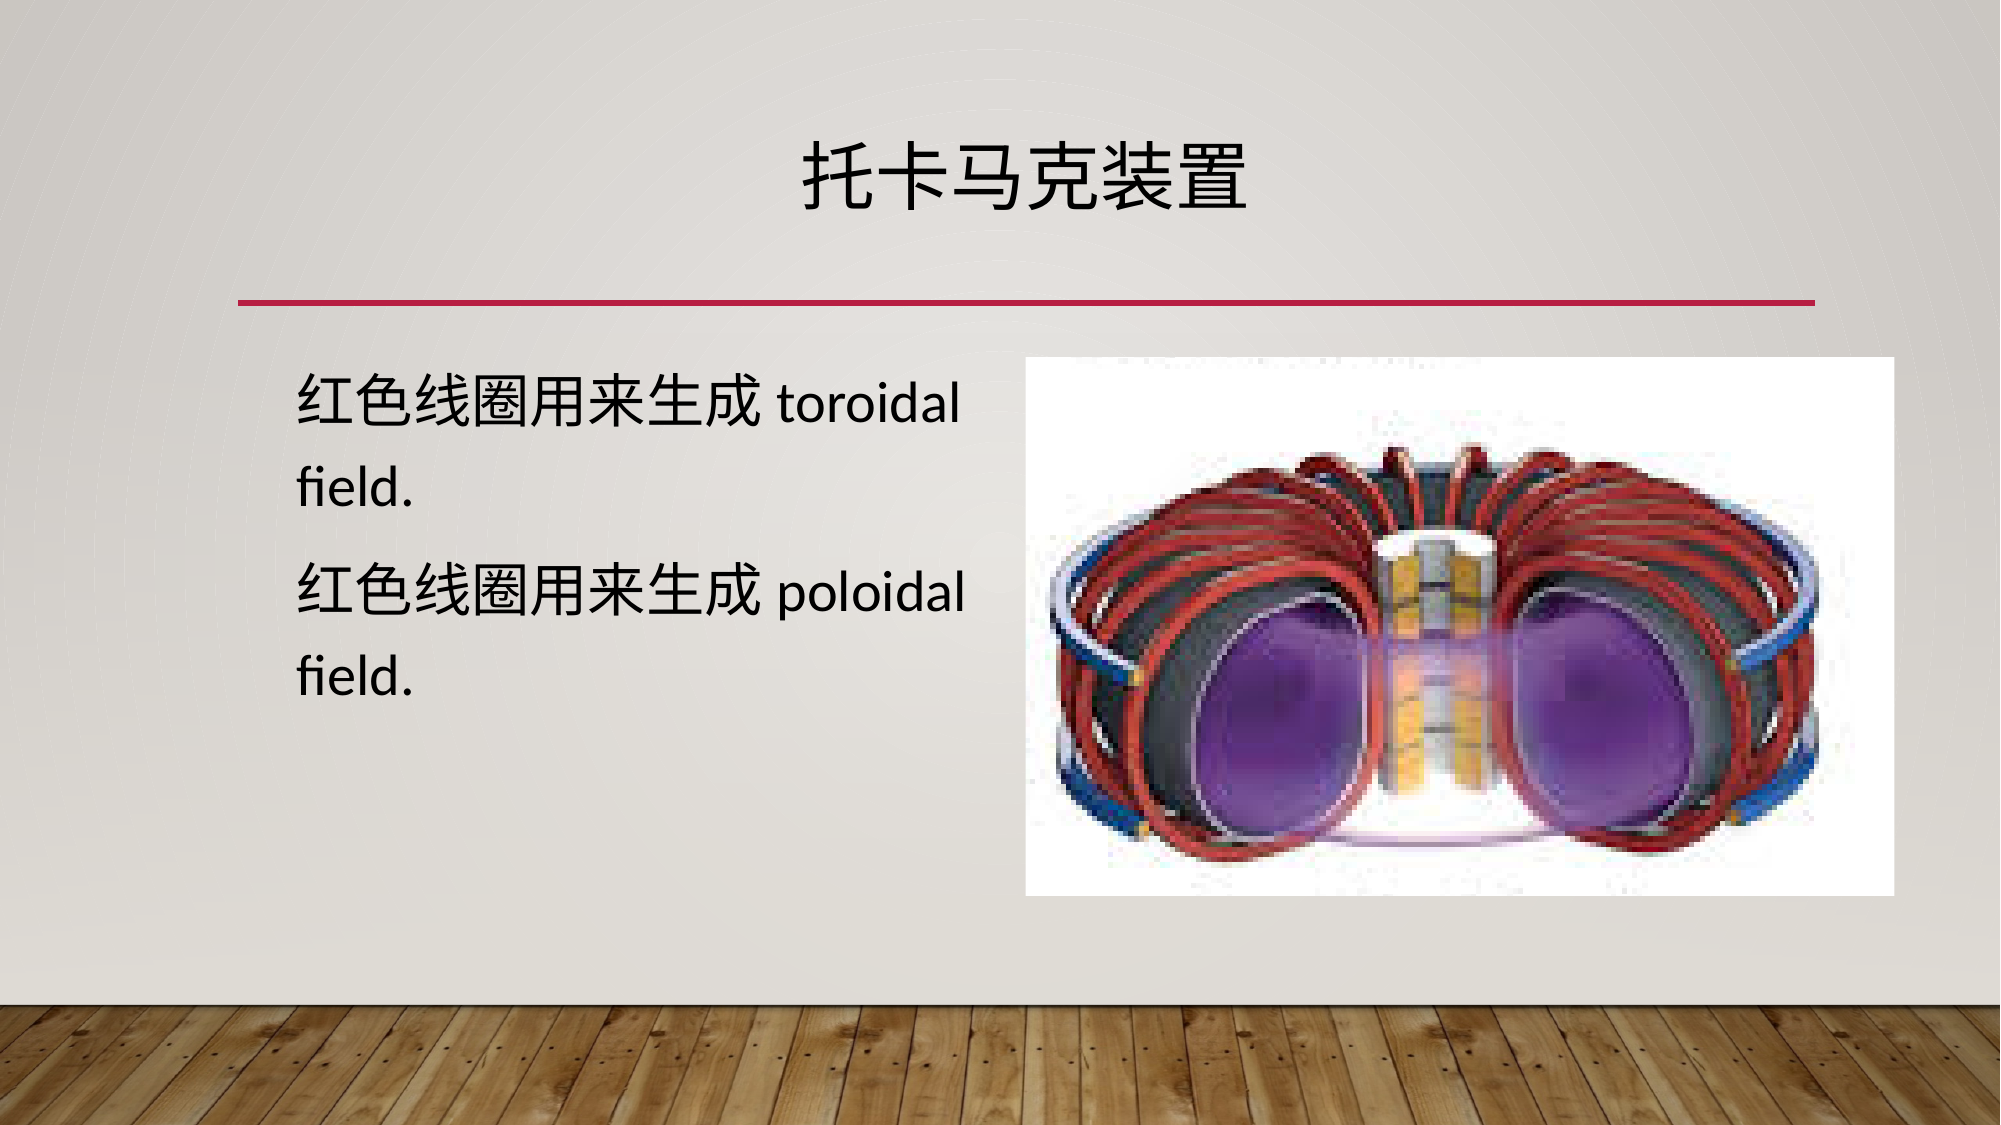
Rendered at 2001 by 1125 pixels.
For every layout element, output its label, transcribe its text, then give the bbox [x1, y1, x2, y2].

text_box 红色线圈用来生成toroidal field. 红色线圈用来生成poloidal field. [281, 343, 1026, 1029]
title 托卡马克装置 [237, 132, 1814, 306]
picture [1025, 357, 1895, 896]
picture [0, 1005, 2000, 1125]
